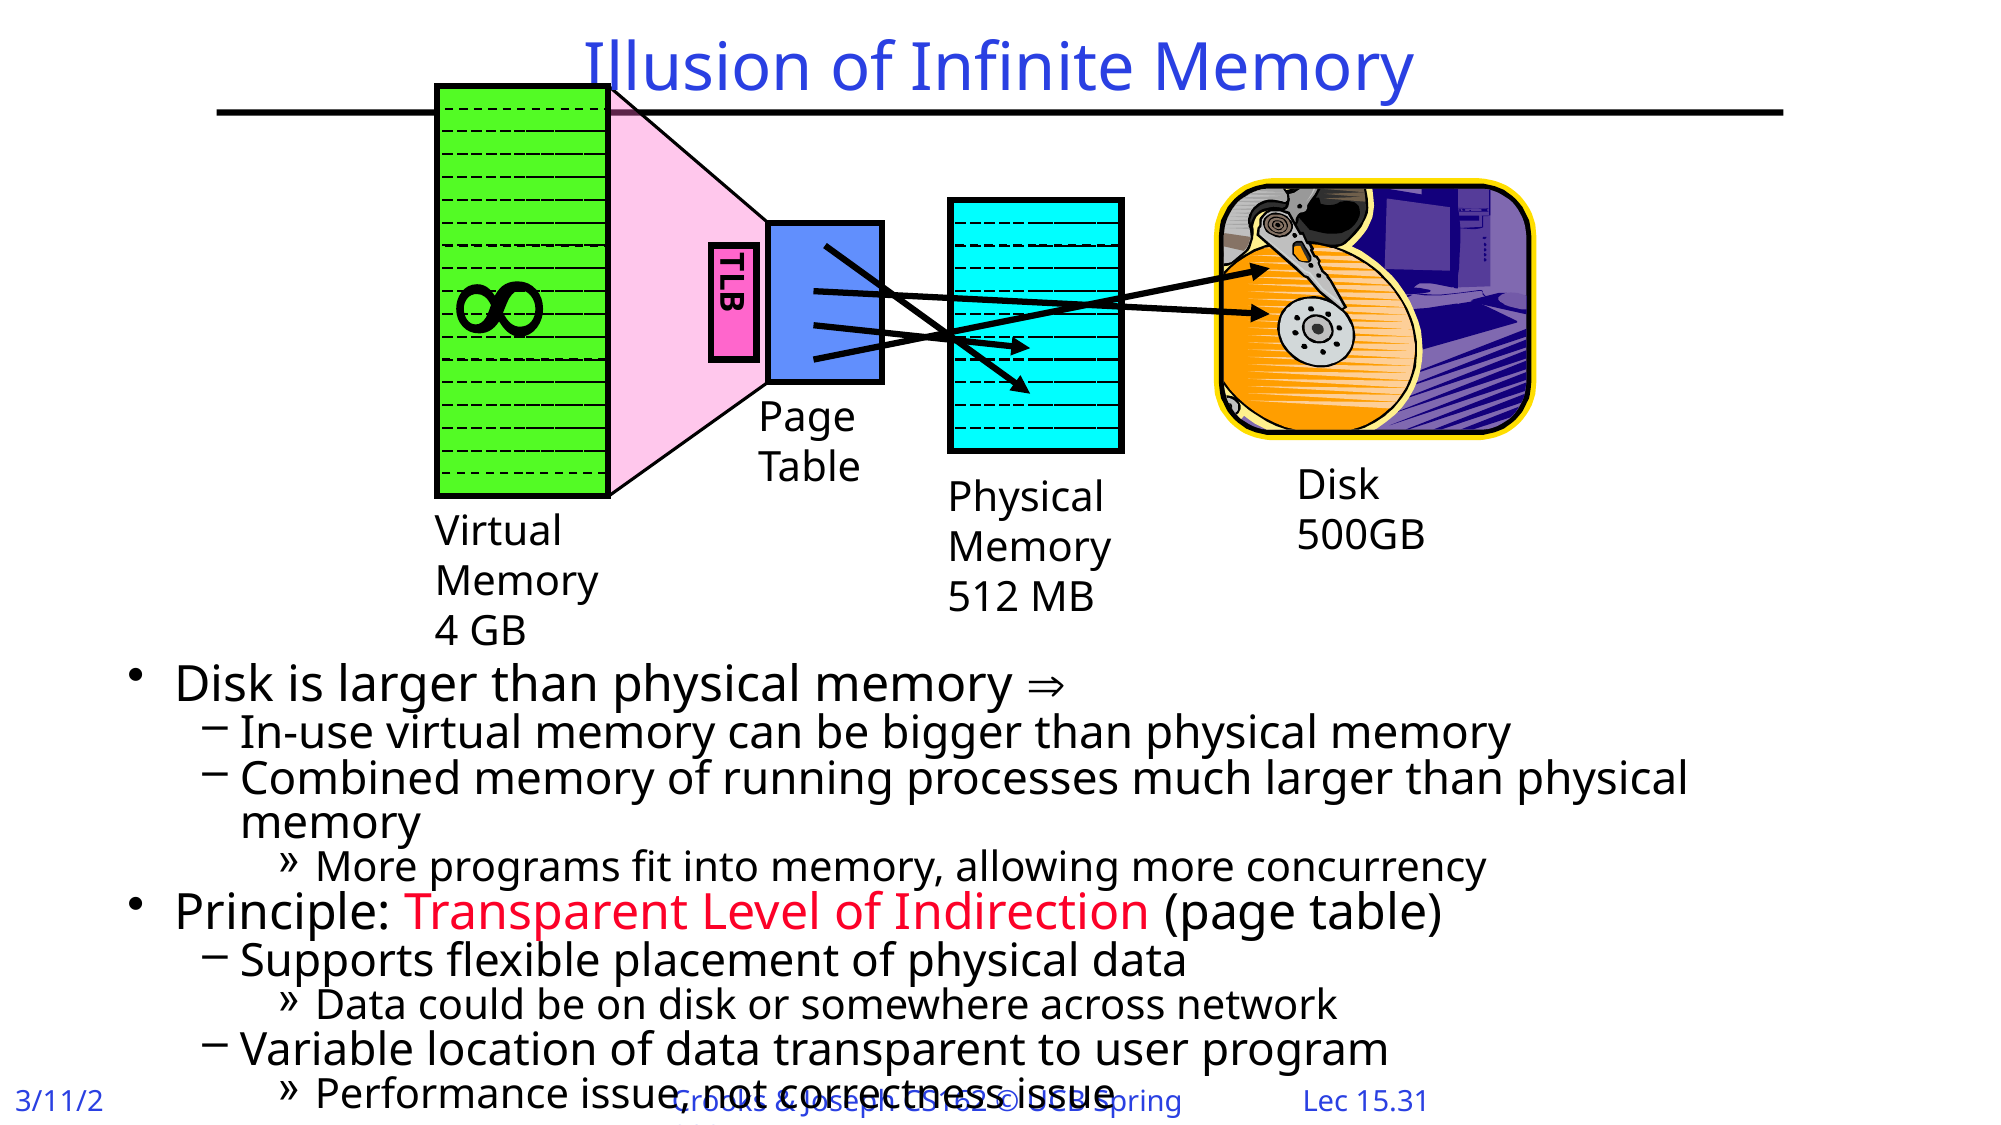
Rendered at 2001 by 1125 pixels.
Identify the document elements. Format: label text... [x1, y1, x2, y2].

text_box [779, 1097, 792, 1109]
text_box [730, 1096, 735, 1106]
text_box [813, 176, 1538, 567]
text_box [904, 1093, 909, 1110]
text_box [941, 574, 1122, 629]
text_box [428, 85, 609, 663]
list Disk is larger than physical memory  In-use virtual memory can be bigger than physical memory Combined memory of running processes much larger than physical memory More programs fit into memory, allowing more concurrency Principle: Transparent Level of Indirection (page table) Supports flexible placement of physical data Data could be on disk or somewhere across network Variable location of data transparent to user program Performance issue, not correctness issue [112, 655, 1875, 1093]
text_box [609, 85, 883, 499]
title Illusion of Infinite Memory [216, 24, 1784, 113]
